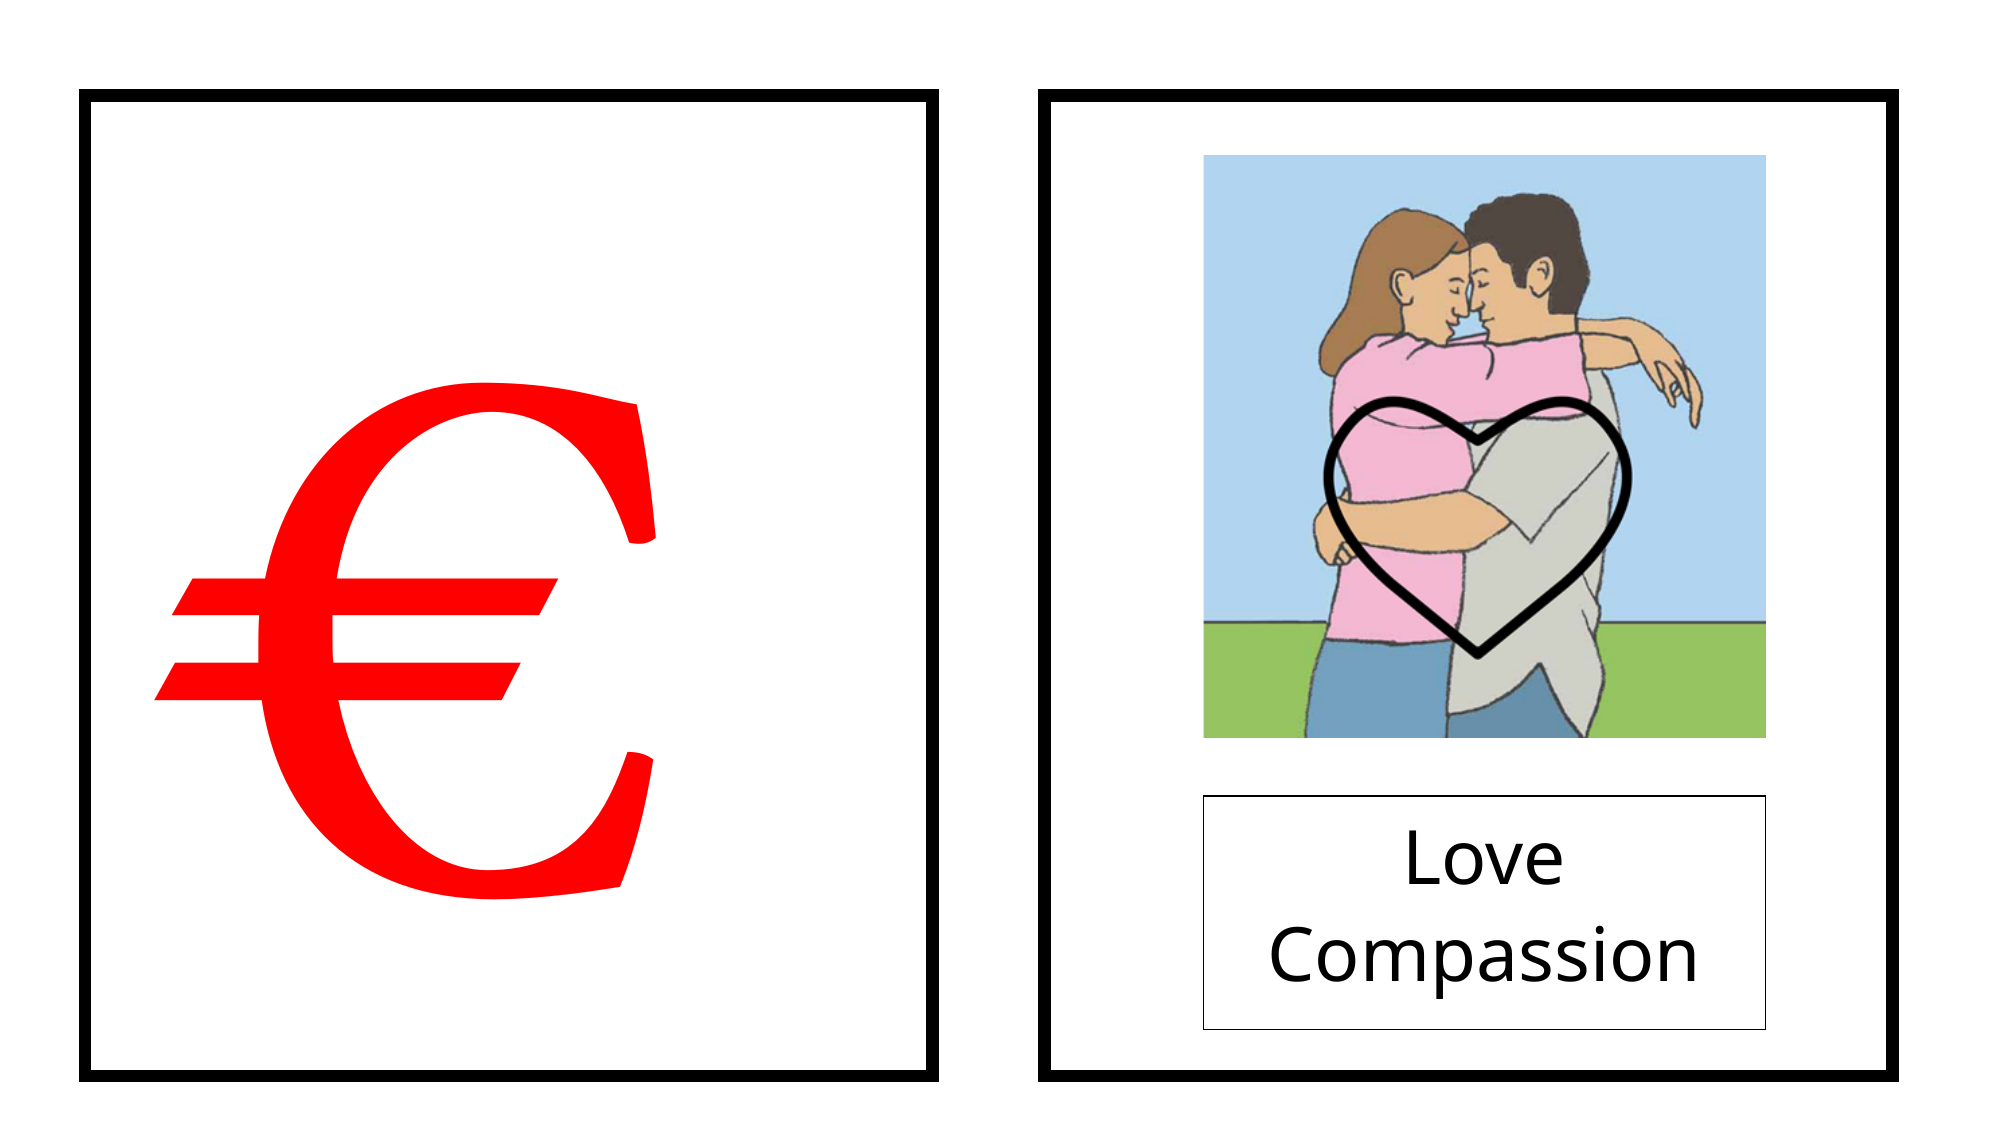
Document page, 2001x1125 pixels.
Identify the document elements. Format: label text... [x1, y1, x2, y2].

text_box Love Compassion [1203, 796, 1766, 1030]
text_box [1044, 95, 1893, 1077]
picture [1203, 155, 1766, 738]
text_box  [135, 51, 1842, 1066]
text_box [84, 95, 934, 1077]
